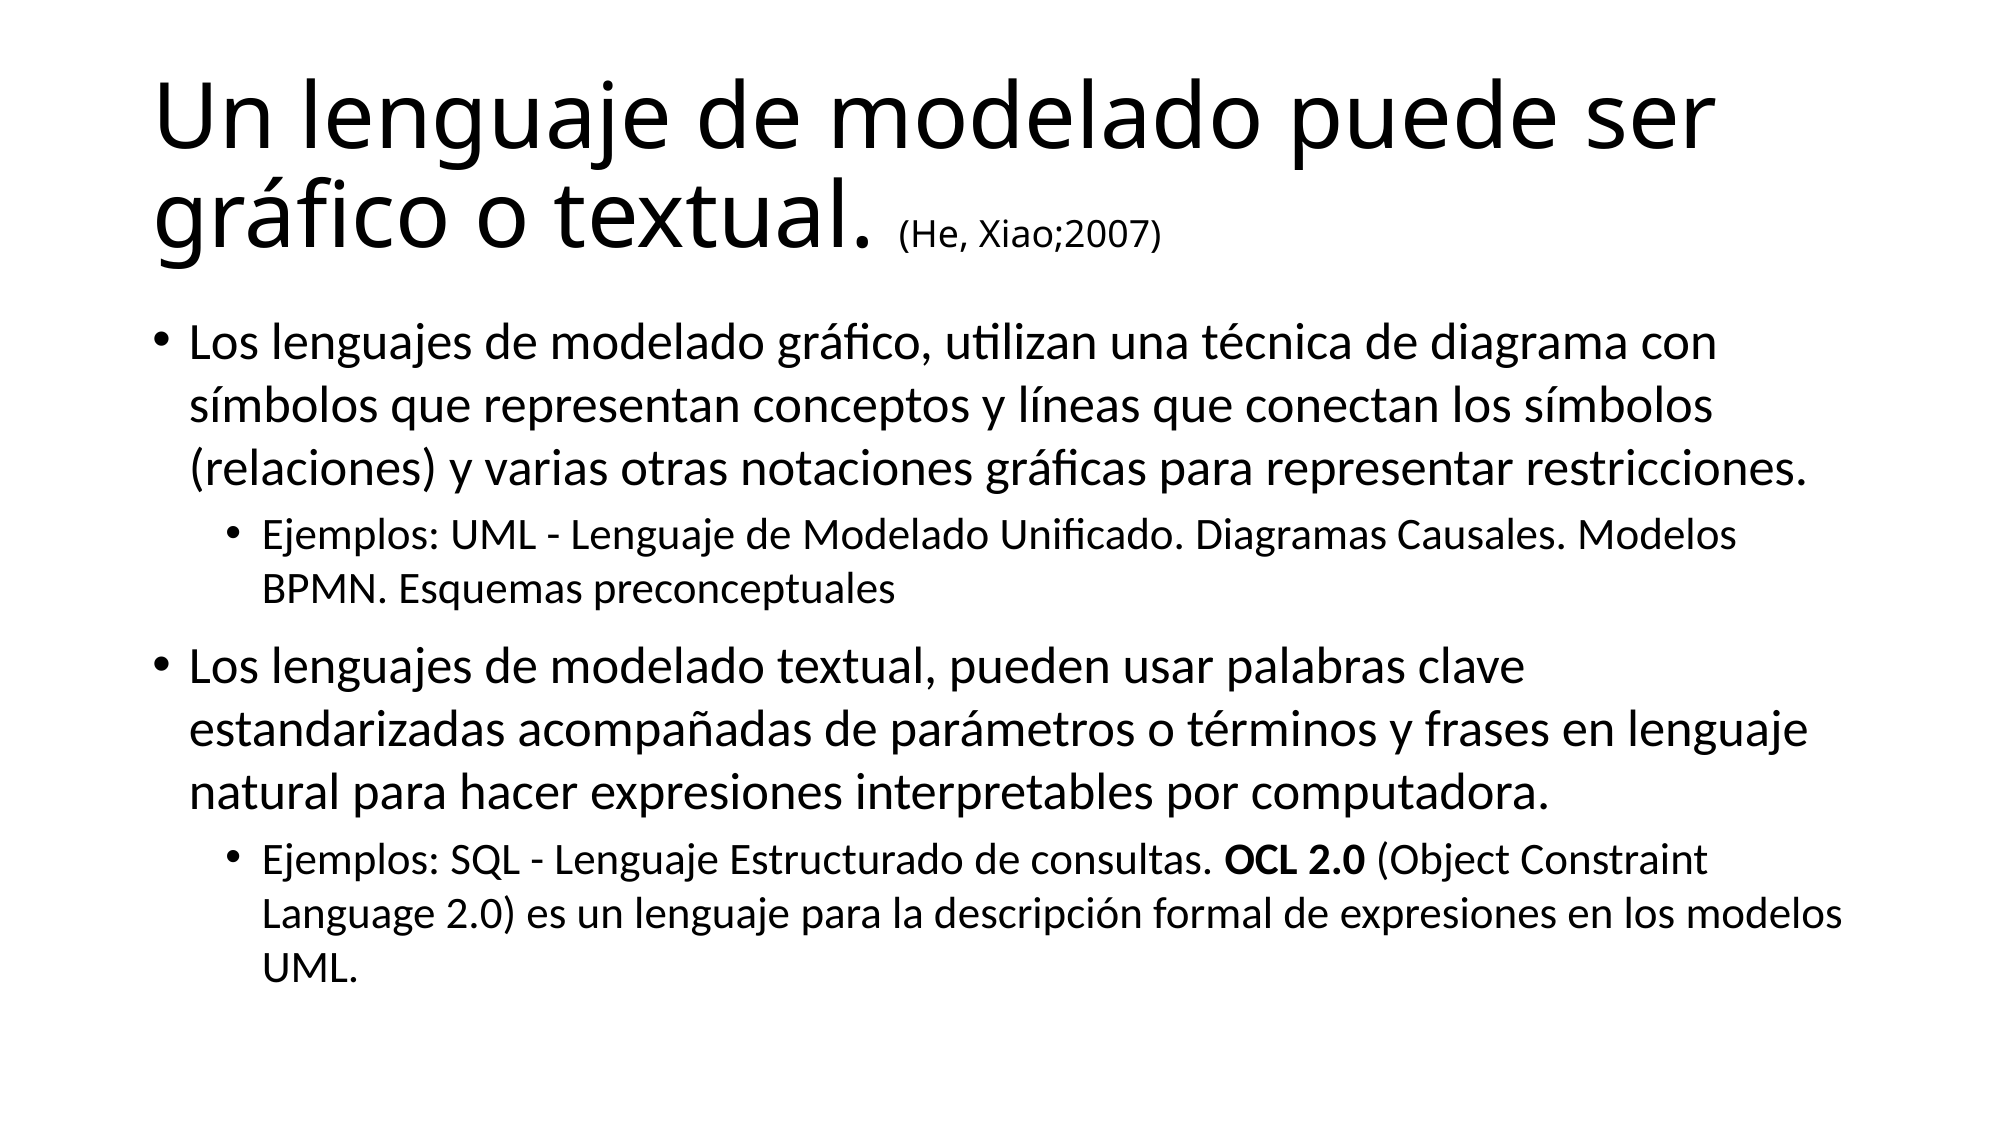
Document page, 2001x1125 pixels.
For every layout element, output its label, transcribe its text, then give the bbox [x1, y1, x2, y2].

list Los lenguajes de modelado gráfico, utilizan una técnica de diagrama con símbolos que representan conceptos y líneas que conectan los símbolos (relaciones) y varias otras notaciones gráficas para representar restricciones. Ejemplos: UML - Lenguaje de Modelado Unificado. Diagramas Causales. Modelos BPMN. Esquemas preconceptuales Los lenguajes de modelado textual, pueden usar palabras clave estandarizadas acompañadas de parámetros o términos y frases en lenguaje natural para hacer expresiones interpretables por computadora. Ejemplos: SQL - Lenguaje Estructurado de consultas. OCL 2.0 (Object Constraint Language 2.0) es un lenguaje para la descripción formal de expresiones en los modelos UML. [137, 299, 1863, 1014]
title Un lenguaje de modelado puede ser gráfico o textual. (He, Xiao;2007) [137, 59, 1863, 278]
